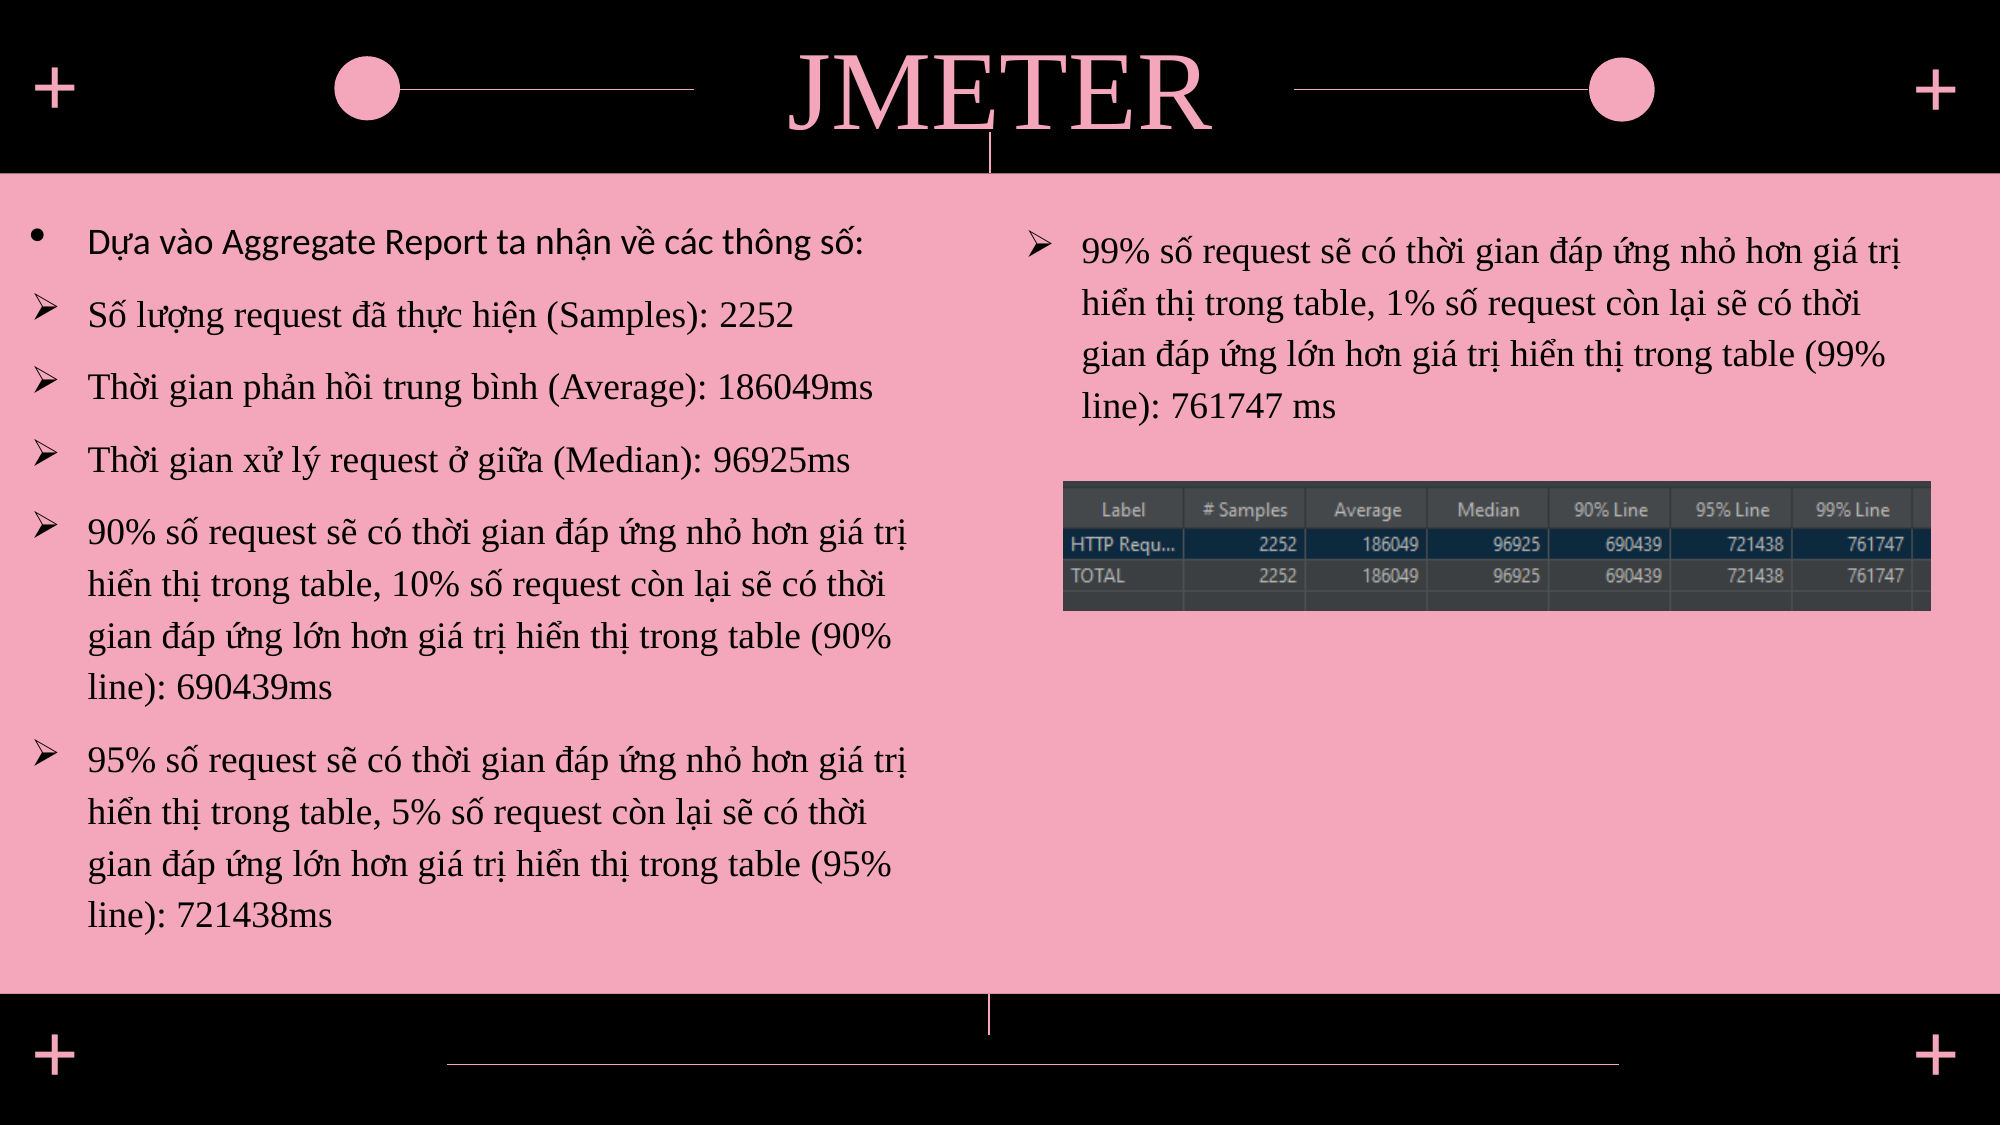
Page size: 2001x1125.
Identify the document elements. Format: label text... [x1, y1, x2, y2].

text_box + [16, 27, 83, 142]
text_box [0, 0, 2000, 174]
text_box + [1897, 28, 1964, 144]
text_box Dựa vào Aggregate Report ta nhận về các thông số: Số lượng request đã thực hiện (Samples): 2252 Thời gian phản hồi trung bình (Average): 186049ms Thời gian xử lý request ở giữa (Median): 96925ms 90% số request sẽ có thời gian đáp ứng nhỏ hơn giá trị hiển thị trong table, 10% số request còn lại sẽ có thời gian đáp ứng lớn hơn giá trị hiển thị trong table (90% line): 690439ms 95% số request sẽ có thời gian đáp ứng nhỏ hơn giá trị hiển thị trong table, 5% số request còn lại sẽ có thời gian đáp ứng lớn hơn giá trị hiển thị trong table (95% line): 721438ms [16, 202, 937, 943]
text_box [0, 174, 2000, 993]
text_box [0, 993, 2000, 1125]
picture [1063, 481, 1931, 613]
text_box 99% số request sẽ có thời gian đáp ứng nhỏ hơn giá trị hiển thị trong table, 1% số request còn lại sẽ có thời gian đáp ứng lớn hơn giá trị hiển thị trong table (99% line): 761747 ms [1010, 211, 1931, 434]
text_box [1588, 56, 1656, 123]
text_box + [16, 994, 83, 1109]
text_box JMETER [588, 9, 1412, 160]
text_box + [1897, 994, 1964, 1109]
text_box [333, 55, 402, 122]
